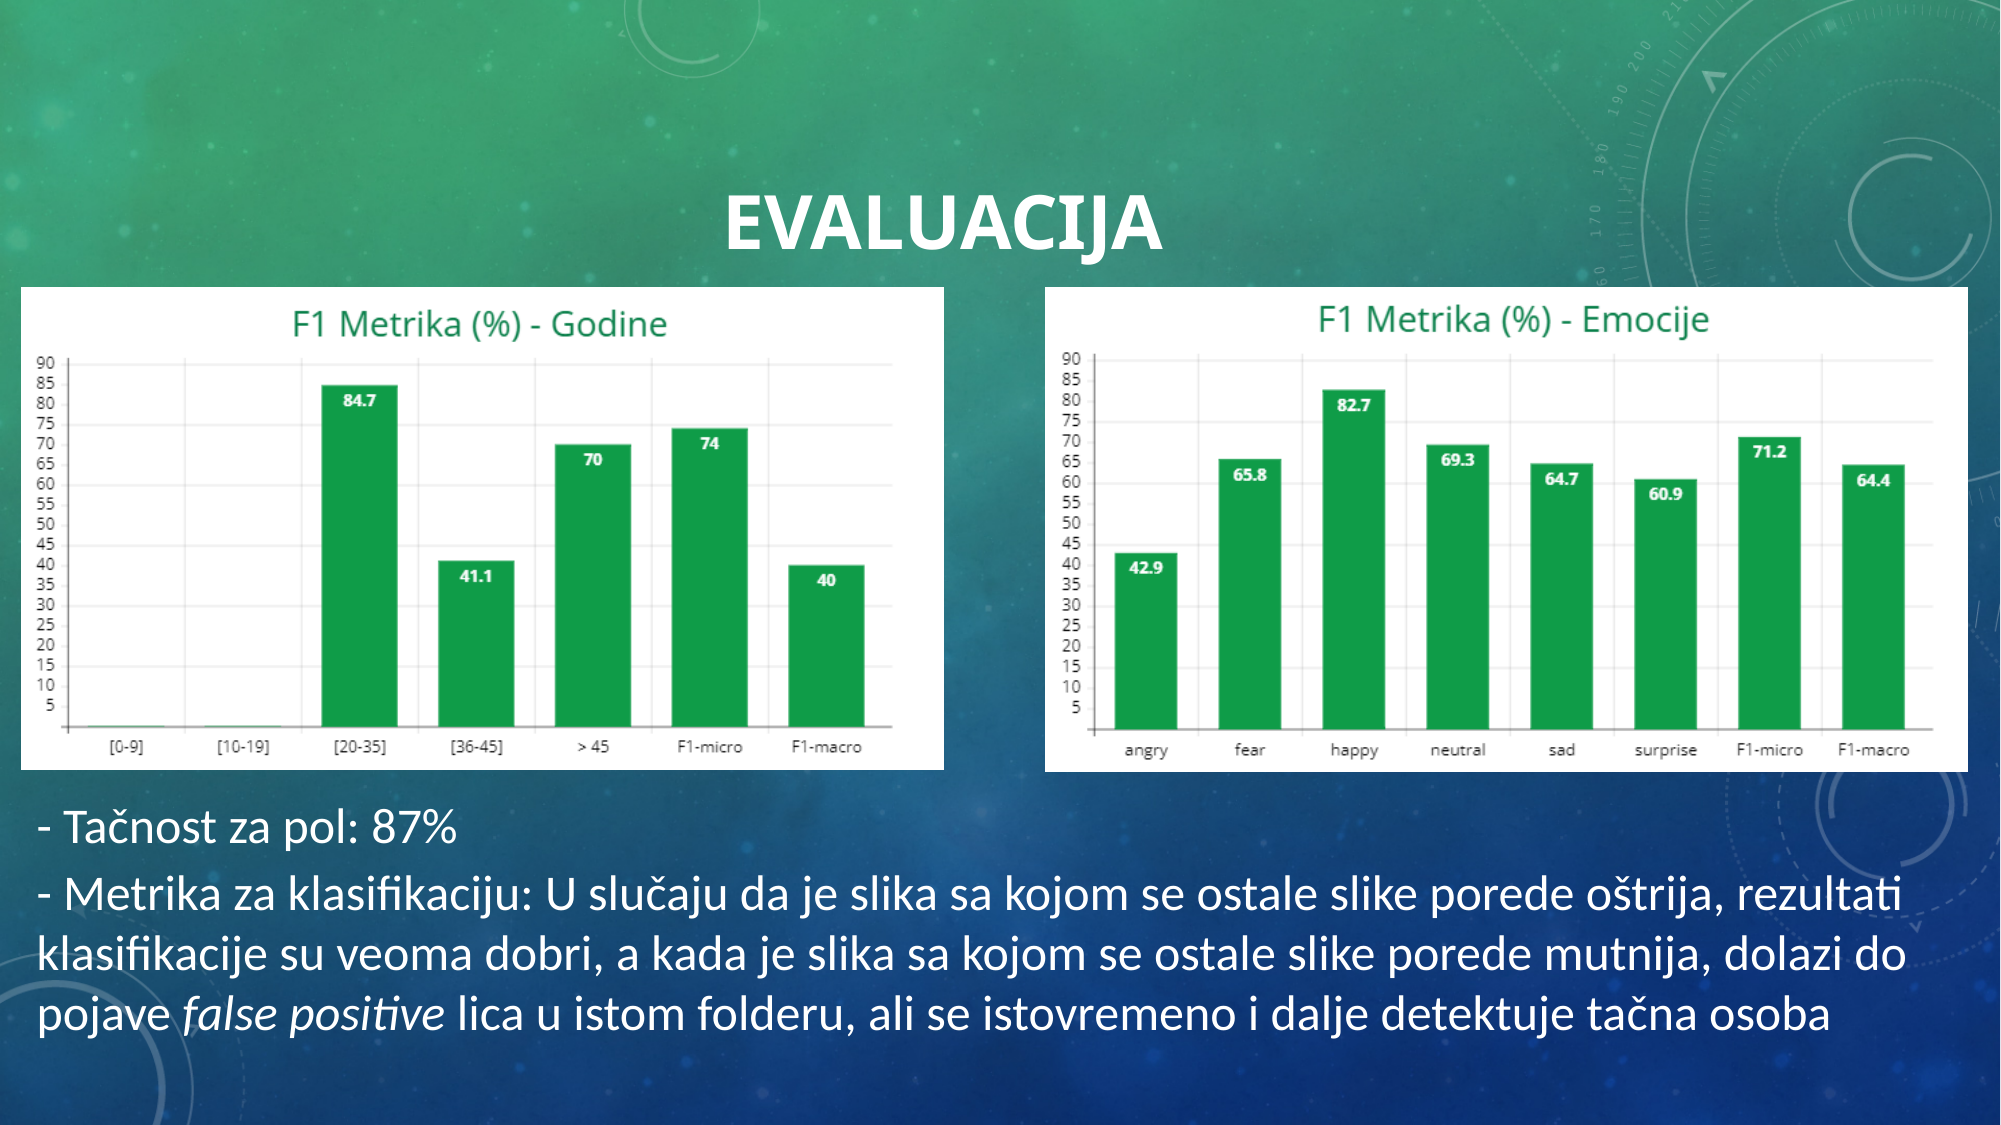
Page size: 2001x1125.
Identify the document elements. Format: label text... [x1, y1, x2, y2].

text_box - Metrika za klasifikaciju: U slučaju da je slika sa kojom se ostale slike porede oštrija, rezultati klasifikacije su veoma dobri, a kada je slika sa kojom se ostale slike porede mutnija, dolazi do pojave false positive lica u istom folderu, ali se istovremeno i dalje detektuje tačna osoba [21, 853, 1945, 1048]
title EVALUACIJA [112, 99, 1775, 339]
picture [0, 0, 2001, 1125]
text_box - Tačnost za pol: 87% [21, 786, 541, 853]
